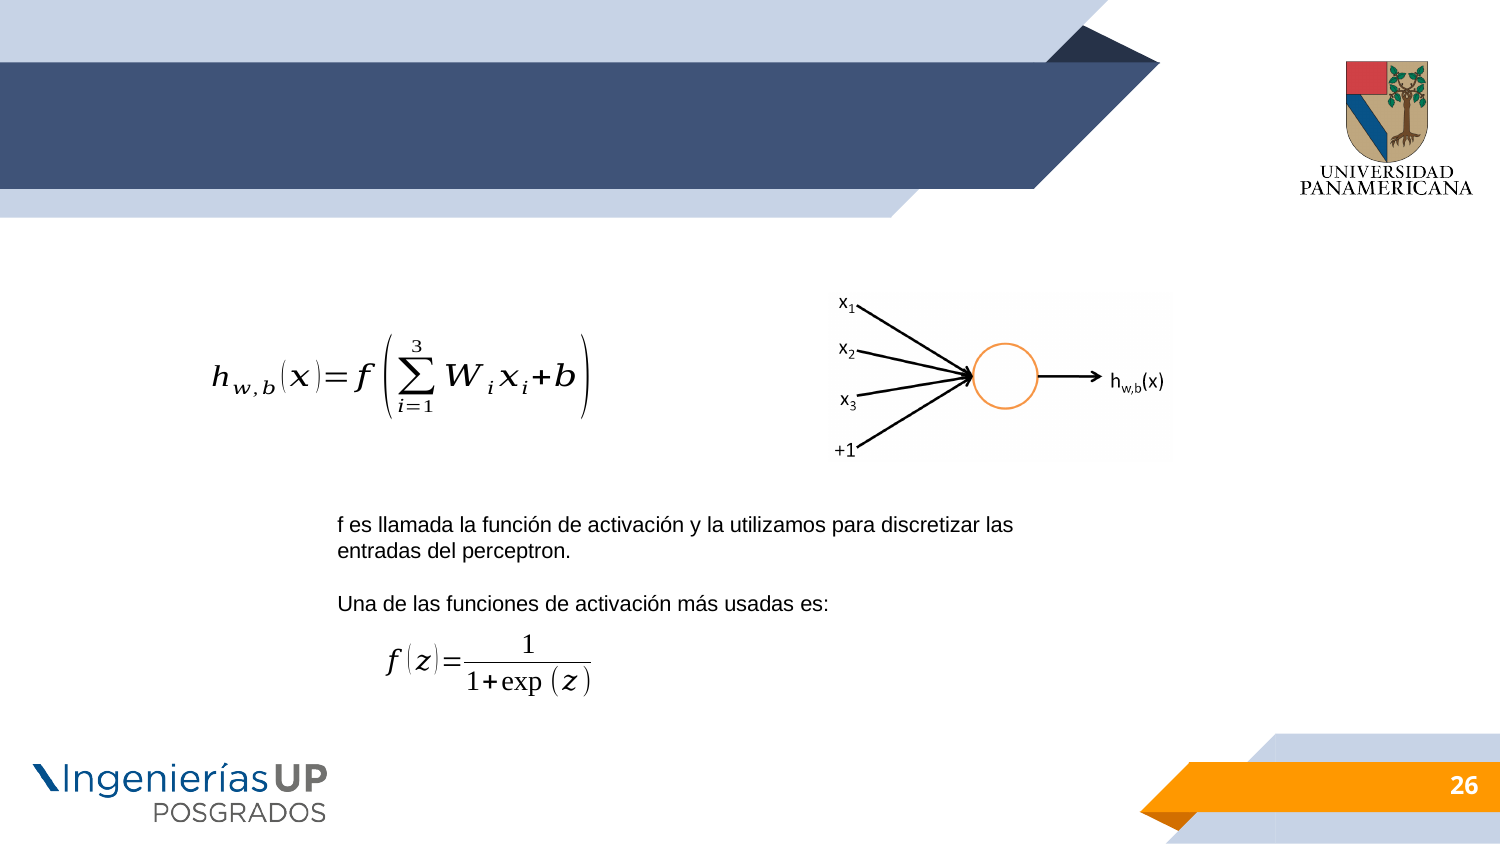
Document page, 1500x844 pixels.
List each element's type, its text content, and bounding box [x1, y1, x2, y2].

slide_number 26 [1249, 760, 1494, 813]
picture [827, 291, 1174, 463]
picture [1286, 44, 1490, 210]
picture [15, 737, 344, 844]
text_box f es llamada la función de activación y la utilizamos para discretizar las entradas del perceptron. Una de las funciones de activación más usadas es: [322, 503, 1053, 623]
